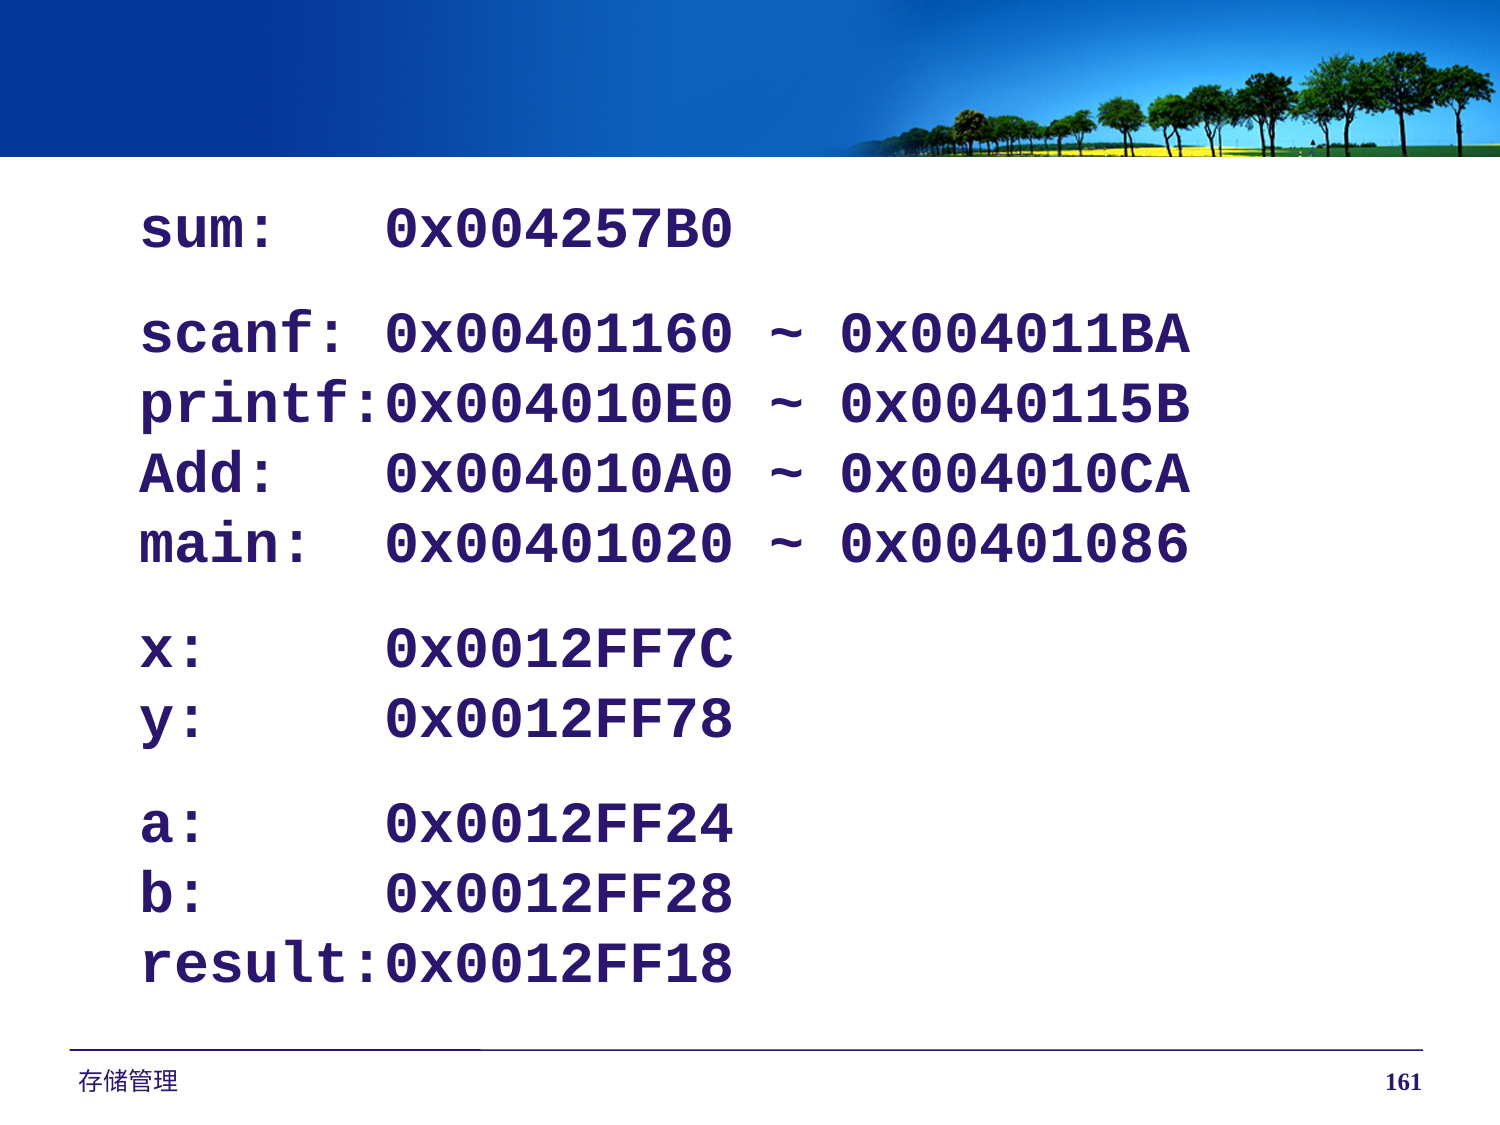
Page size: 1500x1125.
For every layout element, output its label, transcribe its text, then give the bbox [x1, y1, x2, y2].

text_box sum: 0x004257B0 scanf: 0x00401160 ~ 0x004011BA printf:0x004010E0 ~ 0x0040115B Add: 0x004010A0 ~ 0x004010CA main: 0x00401020 ~ 0x00401086 x: 0x0012FF7C y: 0x0012FF78 a: 0x0012FF24 b: 0x0012FF28 result:0x0012FF18 [124, 181, 1413, 1002]
footer 161 [962, 1057, 1438, 1095]
picture [0, 0, 1500, 157]
slide_number 存储管理 [63, 1057, 414, 1095]
